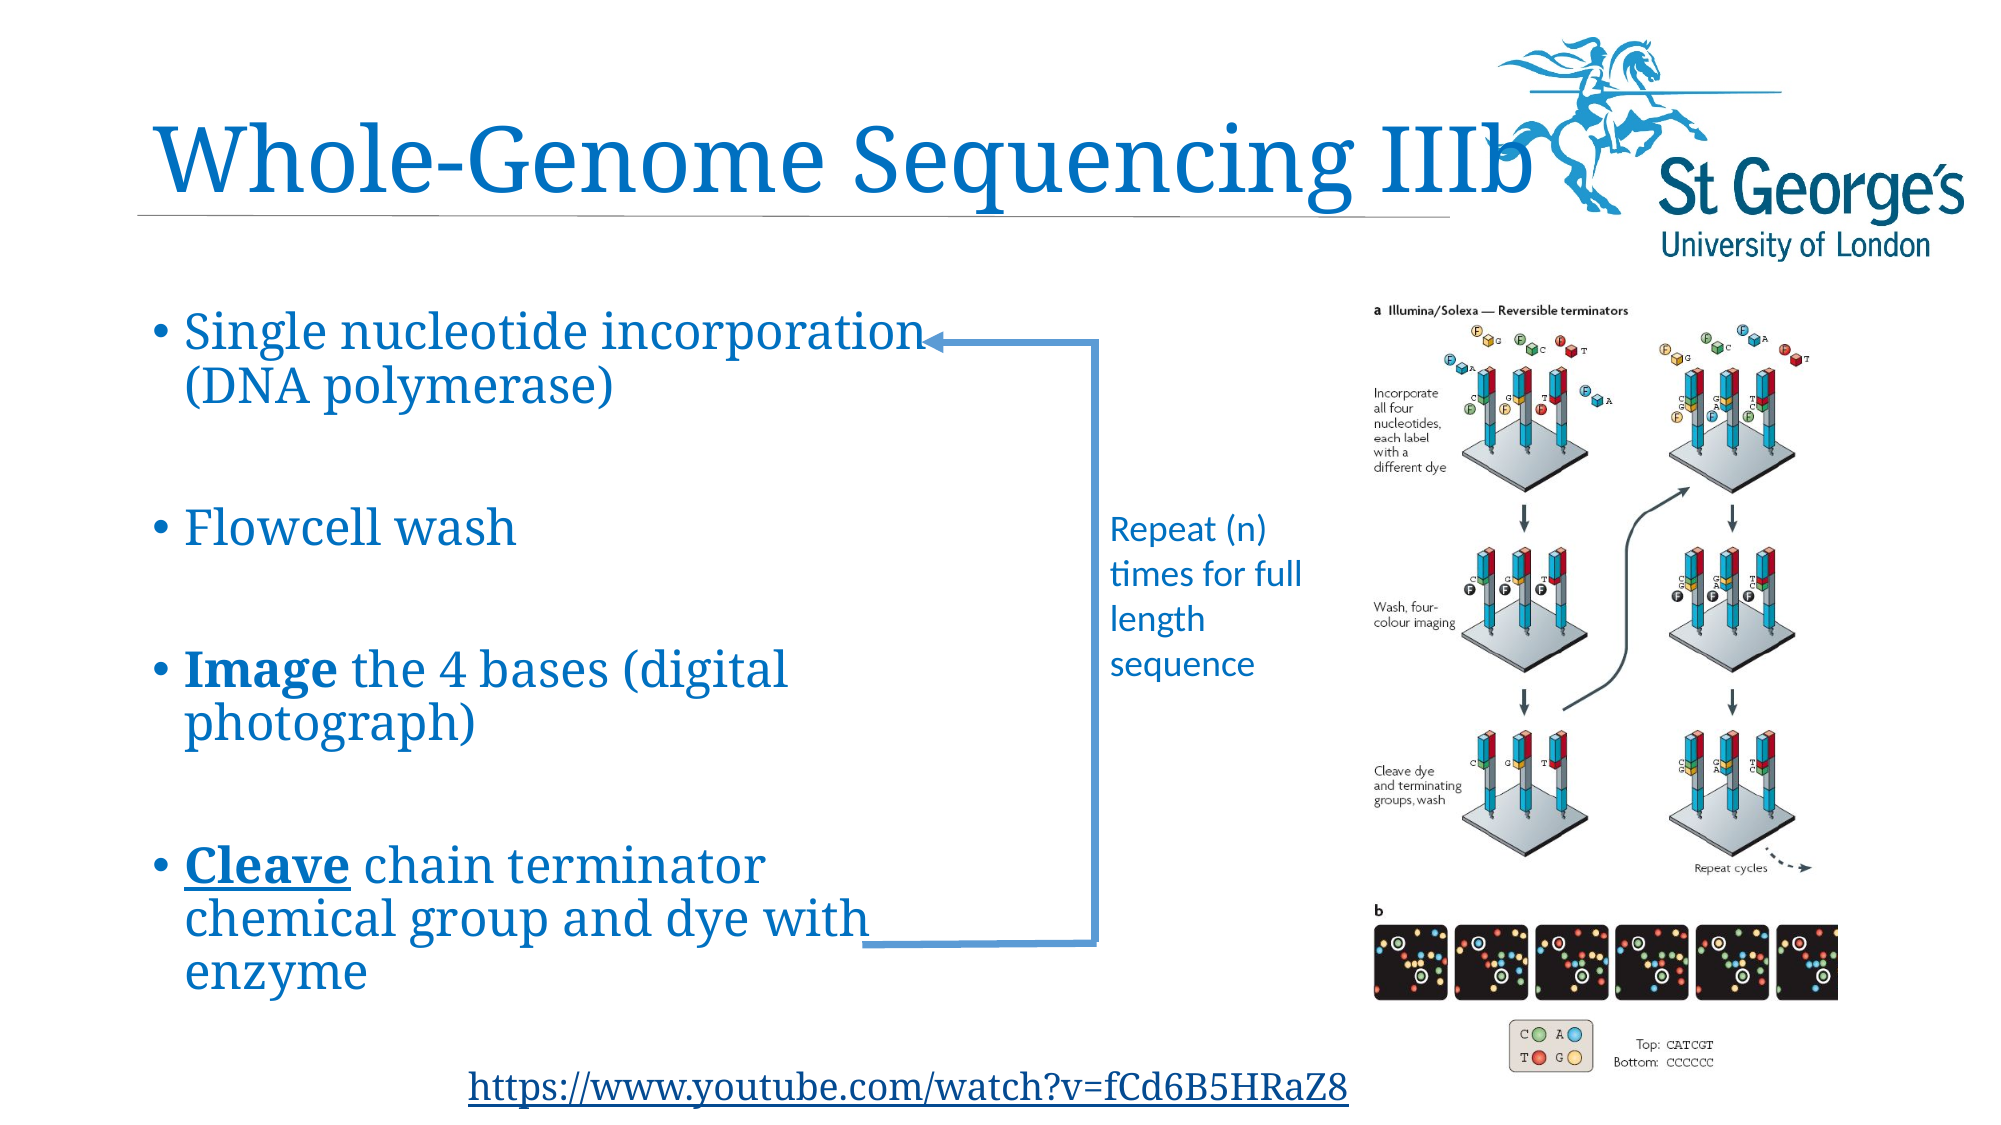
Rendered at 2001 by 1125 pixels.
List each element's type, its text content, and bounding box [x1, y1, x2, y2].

text_box Repeat (n) times for full length sequence [1096, 496, 1344, 691]
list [1344, 299, 1838, 1079]
title Whole-Genome Sequencing IIIb [137, 54, 1863, 272]
list Single nucleotide incorporation (DNA polymerase) Flowcell wash Image the 4 bases (digital photograph) Cleave chain terminator chemical group and dye with enzyme [137, 299, 988, 1014]
picture [1485, 37, 1964, 262]
text_box https://www.youtube.com/watch?v=fCd6B5HRaZ8 [453, 1055, 1364, 1122]
